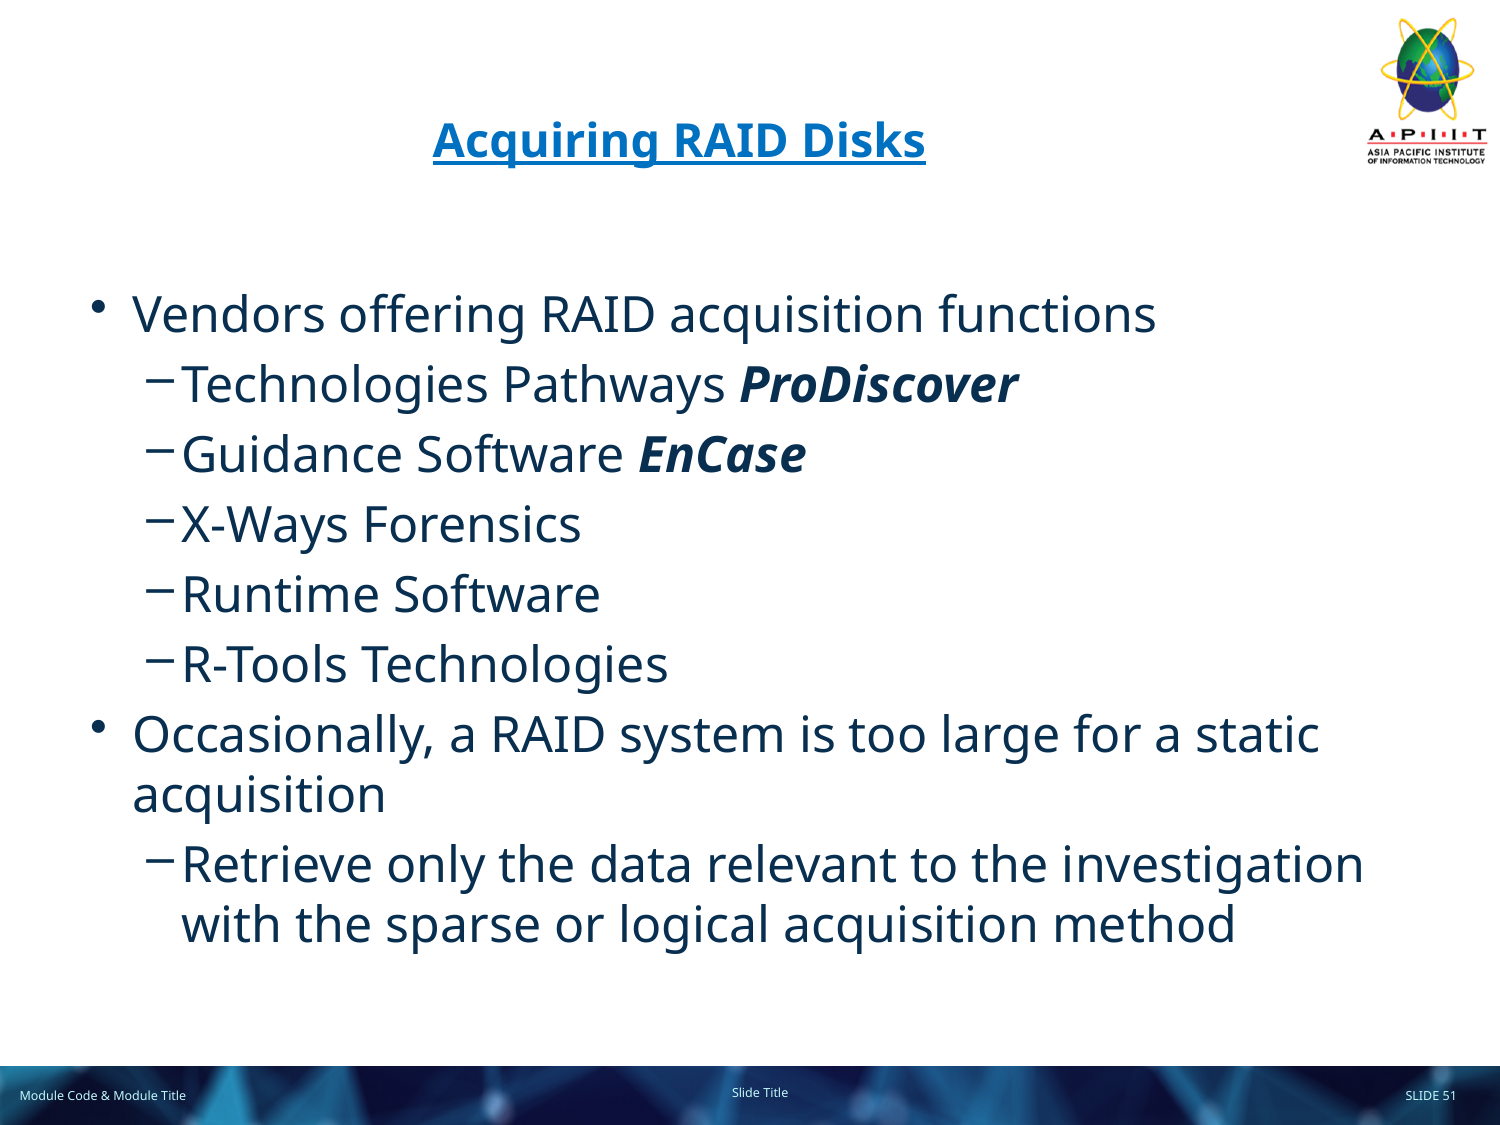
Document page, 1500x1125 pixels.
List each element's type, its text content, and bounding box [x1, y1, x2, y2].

title Acquiring RAID Disks [36, 45, 1323, 233]
picture [0, 1066, 1500, 1125]
list Vendors offering RAID acquisition functions Technologies Pathways ProDiscover Guidance Software EnCase X-Ways Forensics Runtime Software R-Tools Technologies Occasionally, a RAID system is too large for a static acquisition Retrieve only the data relevant to the investigation with the sparse or logical acquisition method [75, 275, 1400, 975]
picture [1353, 0, 1500, 182]
